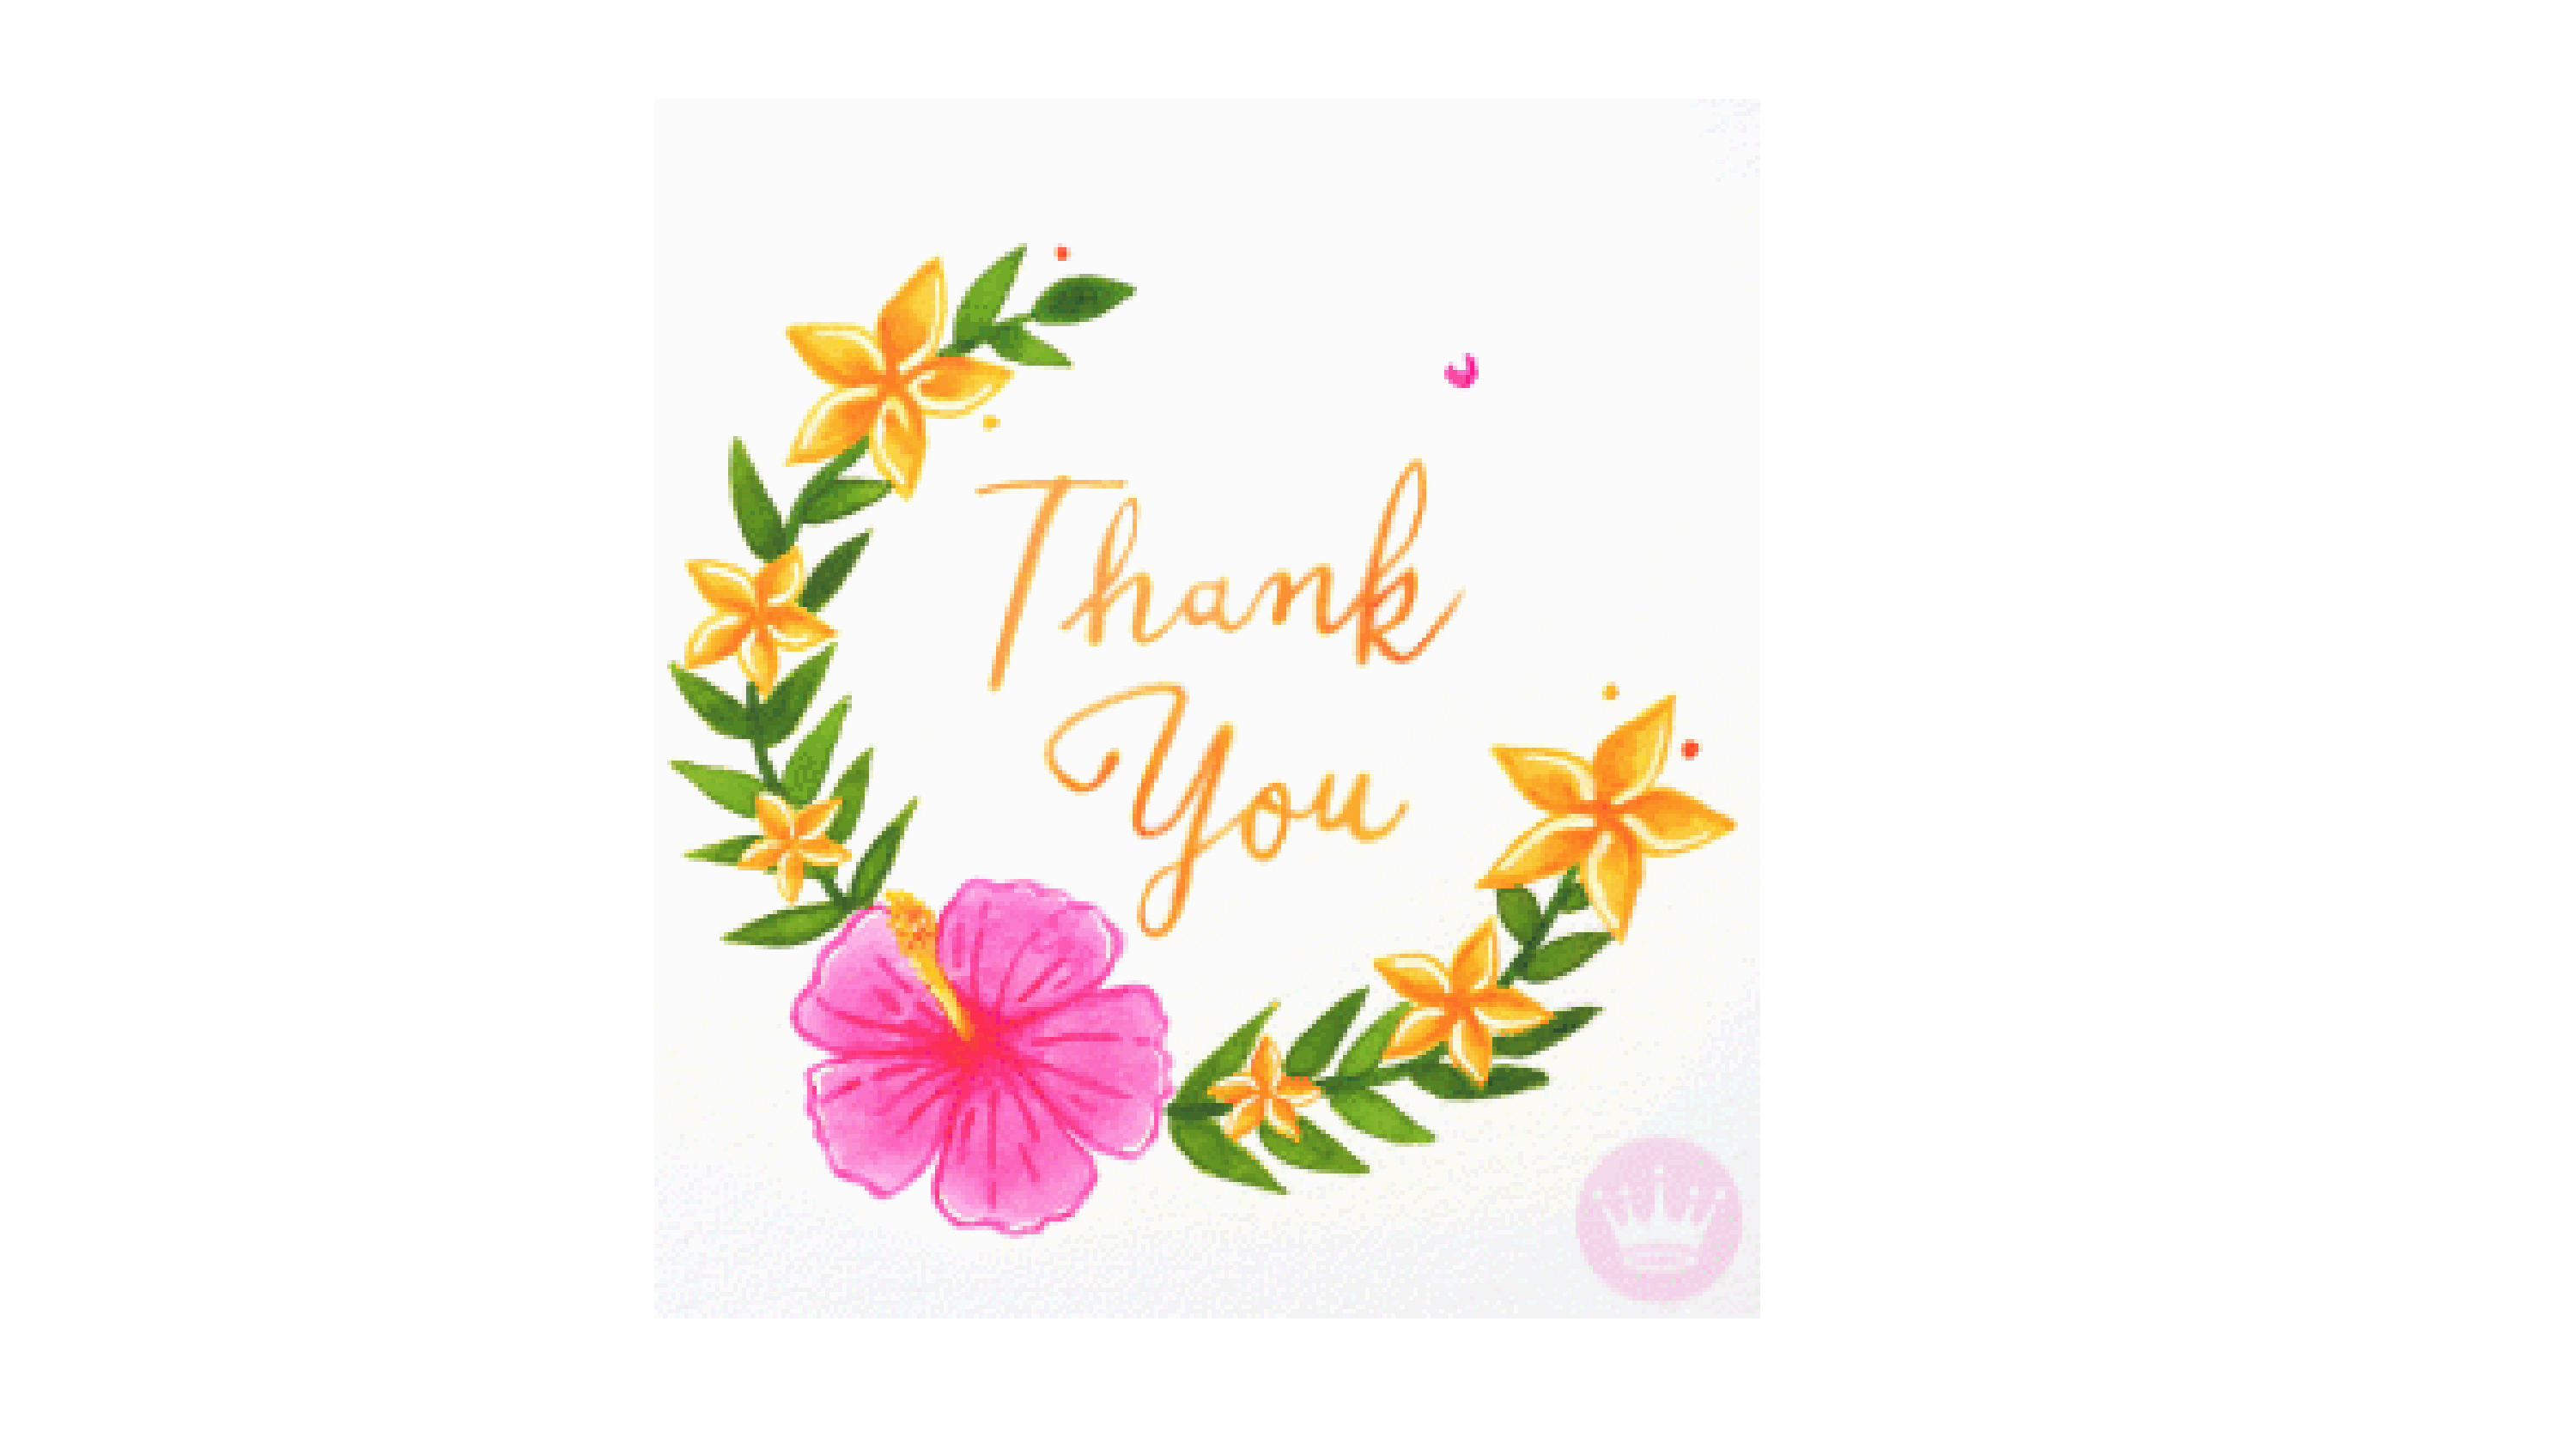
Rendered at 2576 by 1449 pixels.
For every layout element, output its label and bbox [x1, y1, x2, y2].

picture [654, 99, 1761, 1319]
